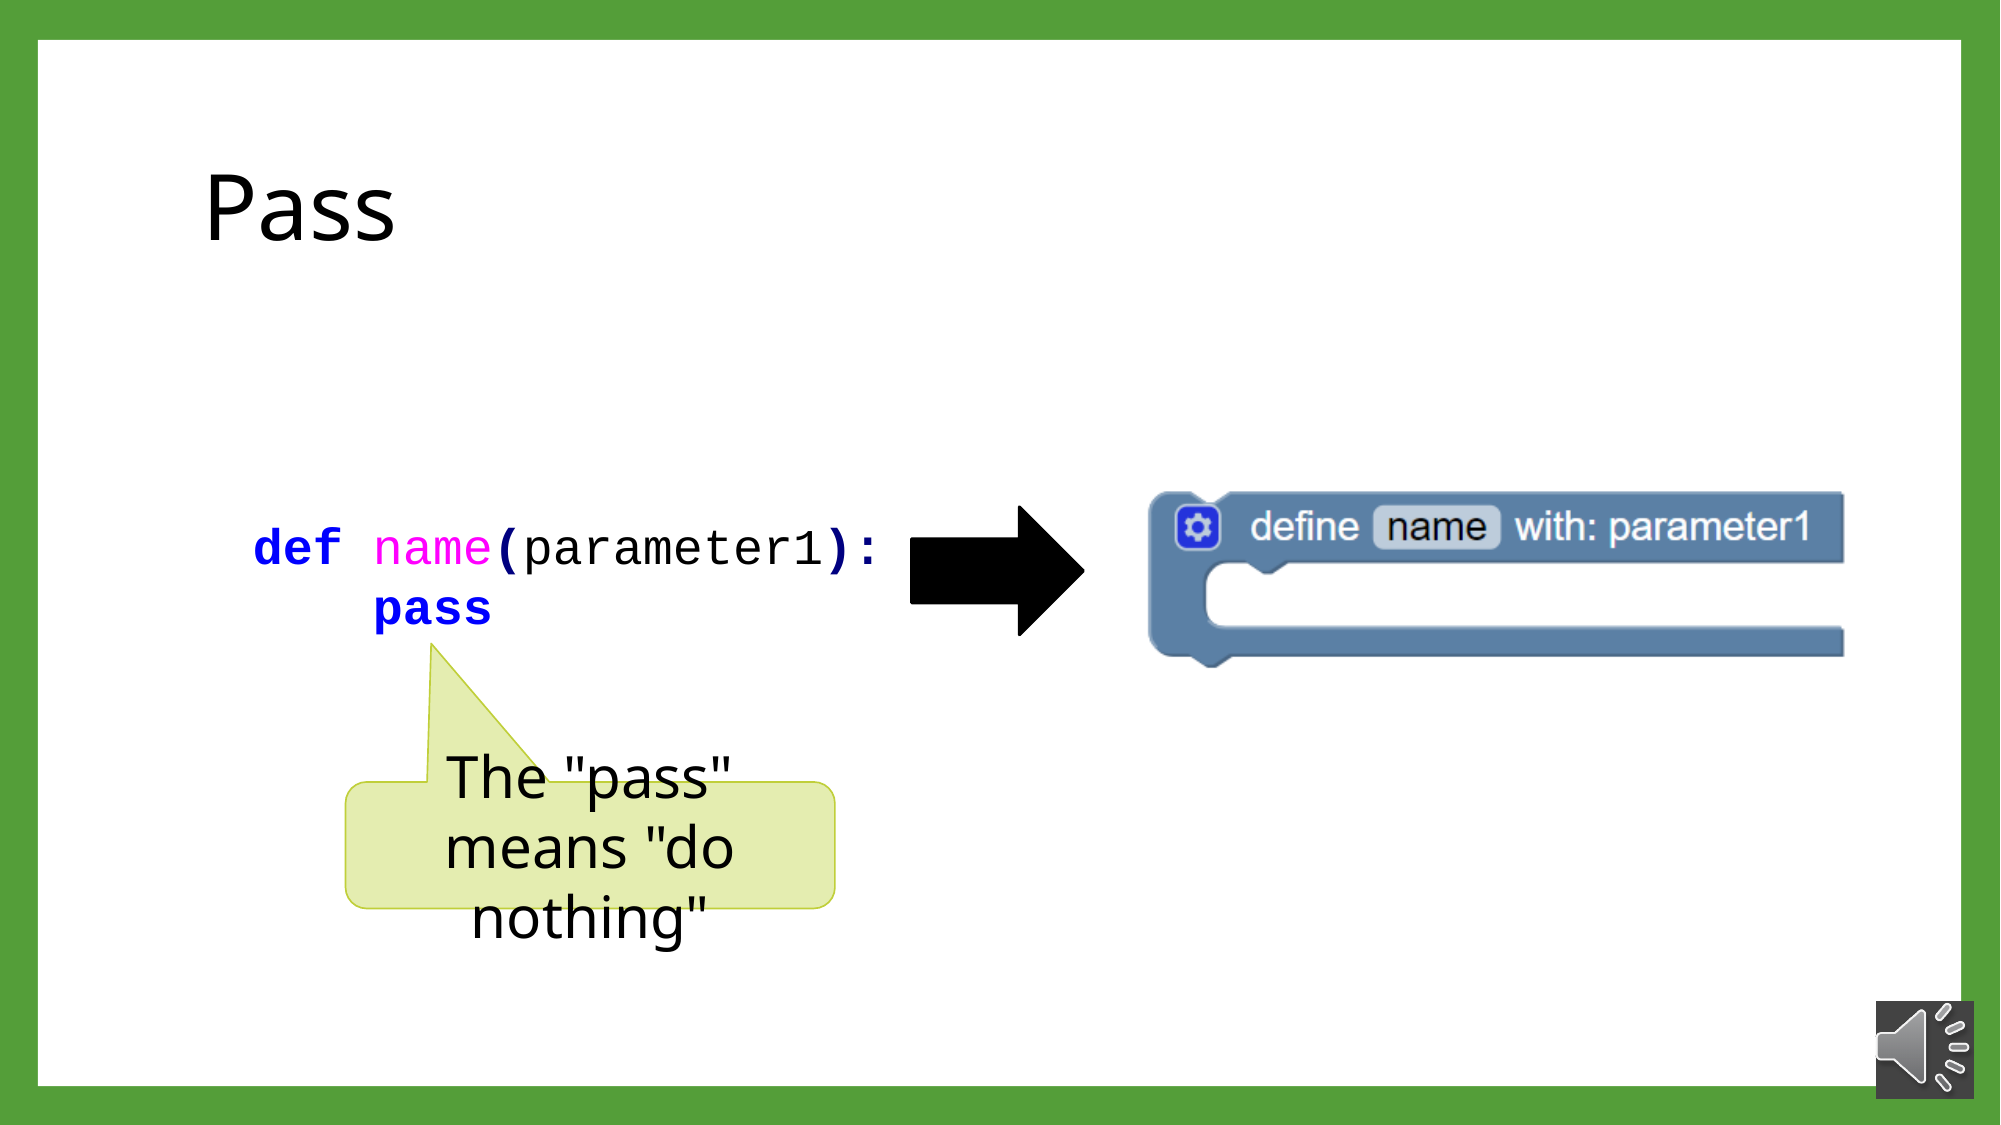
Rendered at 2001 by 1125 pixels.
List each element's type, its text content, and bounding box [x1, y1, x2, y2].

picture [1874, 999, 1976, 1101]
picture [1128, 479, 1859, 687]
text_box def name(parameter1): pass [238, 506, 980, 642]
text_box The "pass" means "do nothing" [344, 642, 836, 910]
text_box [910, 505, 1085, 637]
title Pass [187, 99, 1808, 323]
